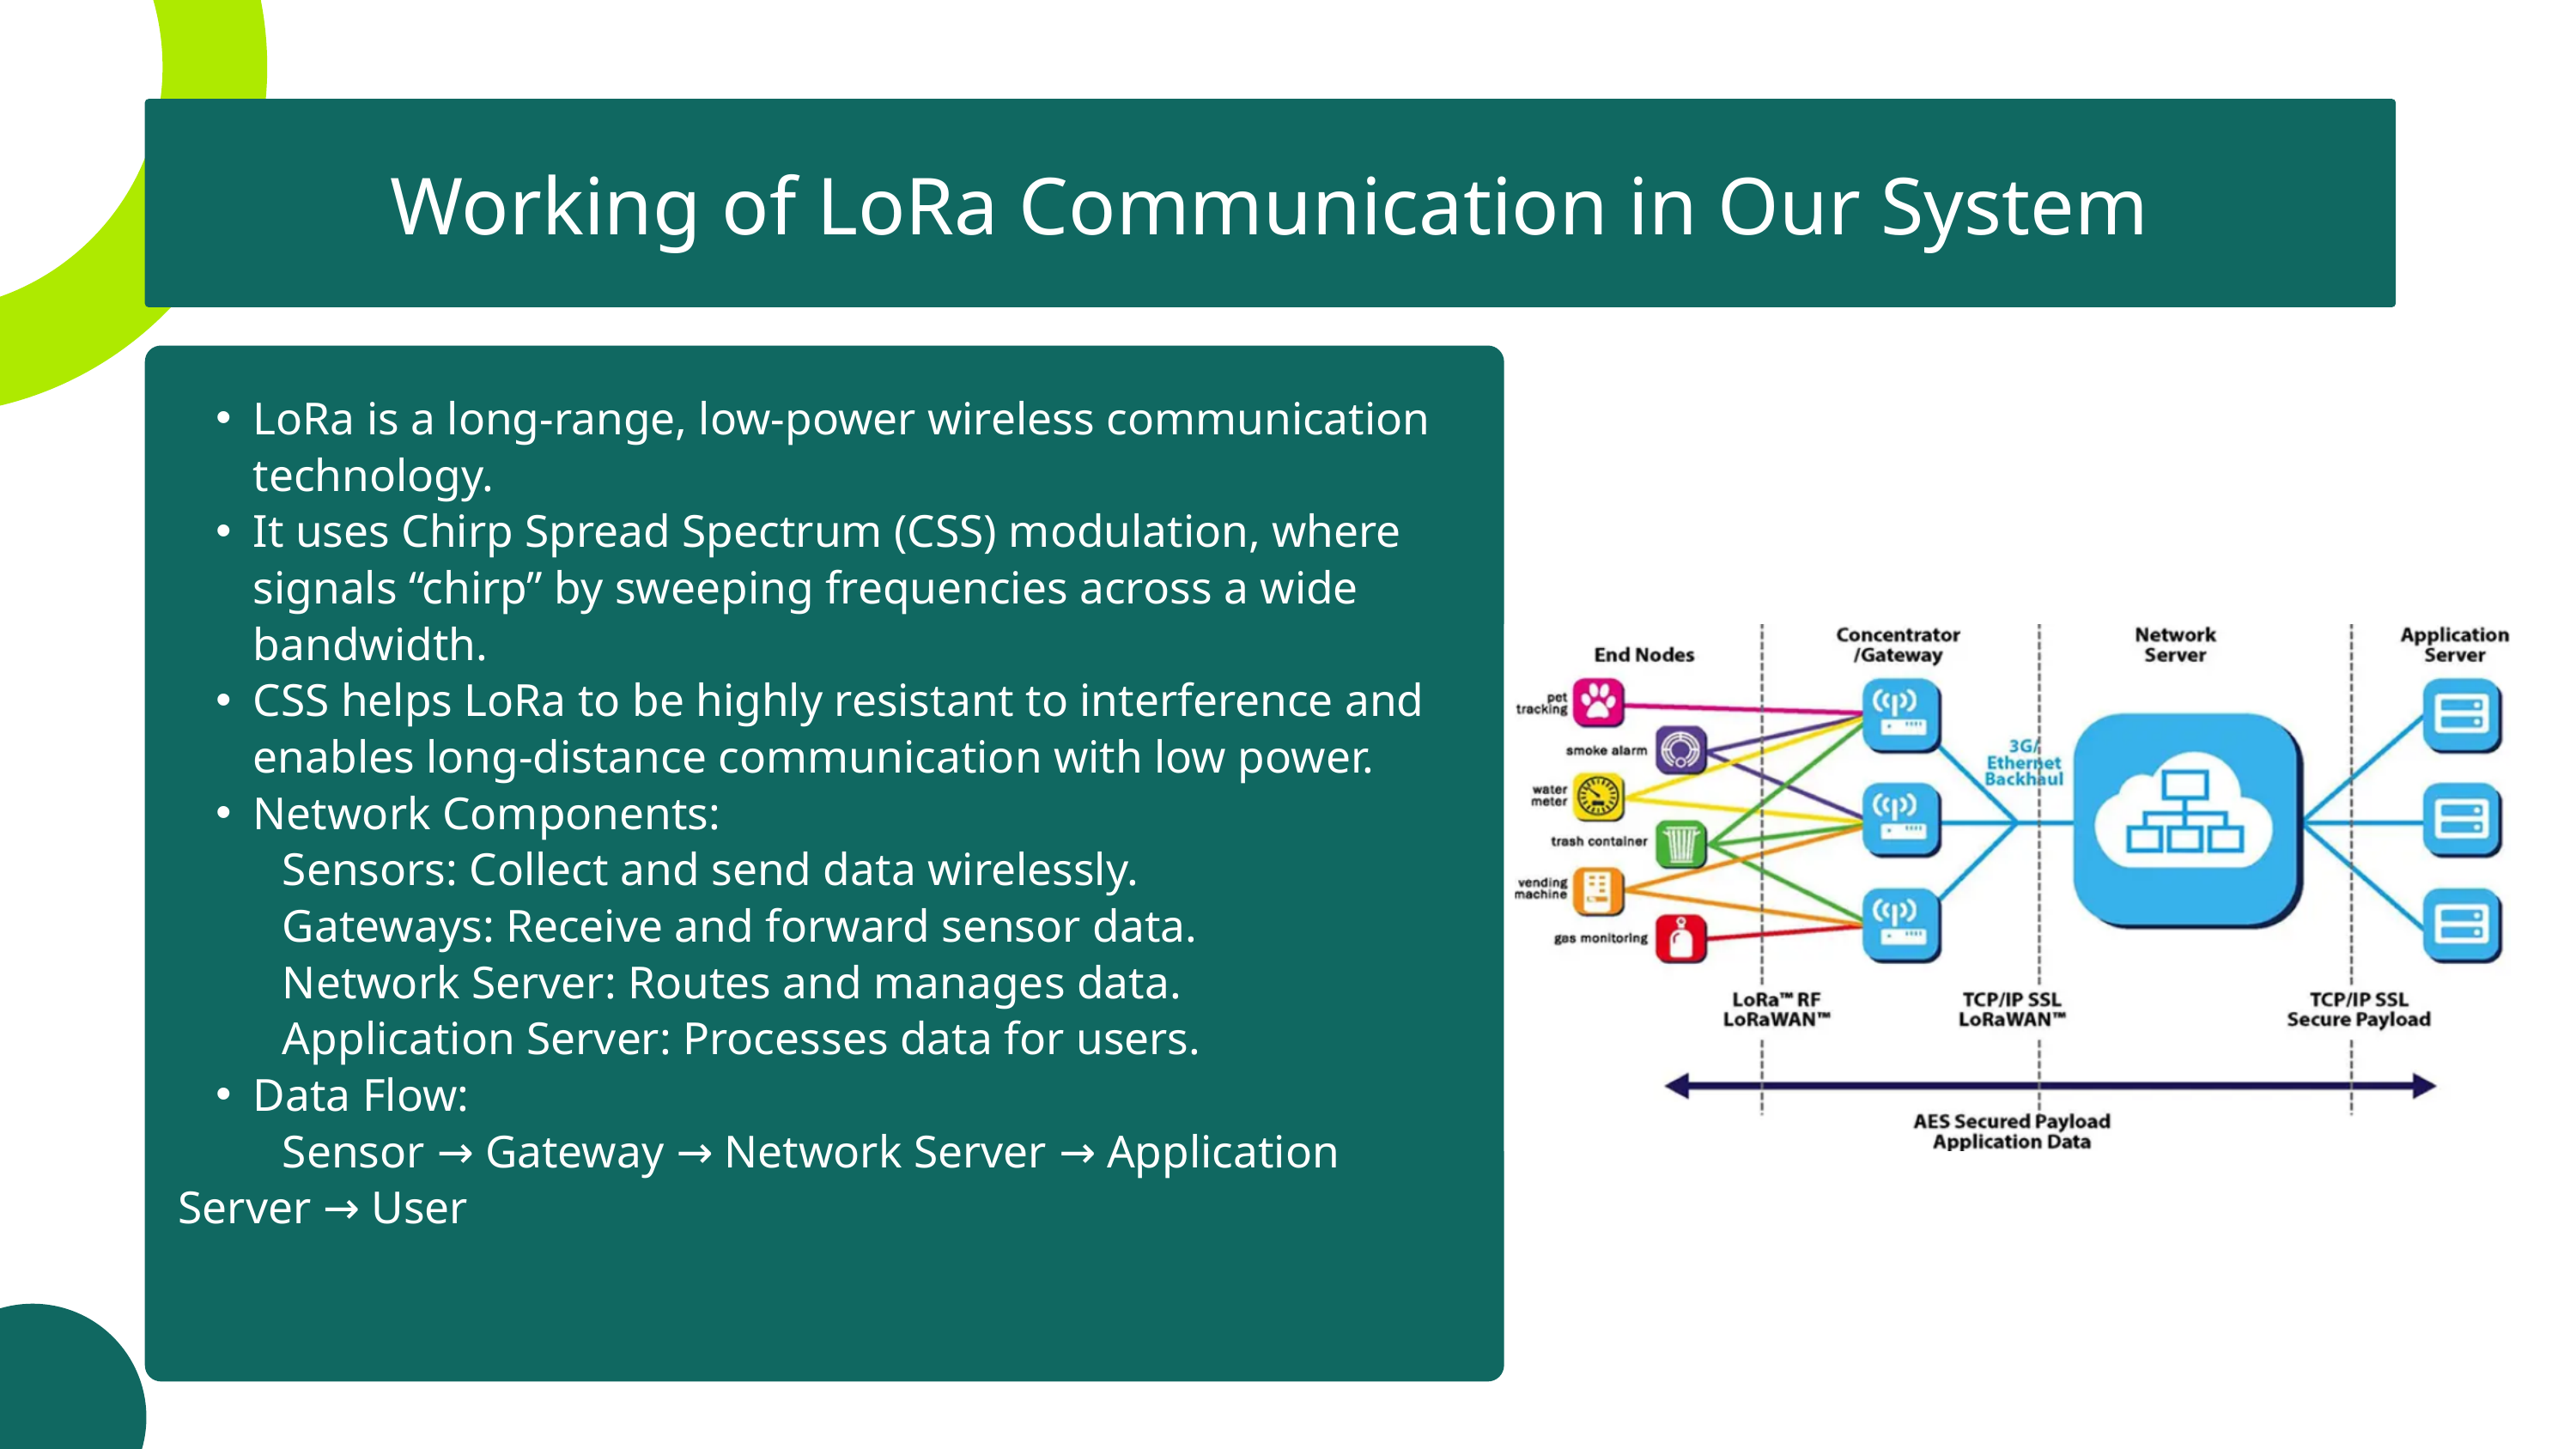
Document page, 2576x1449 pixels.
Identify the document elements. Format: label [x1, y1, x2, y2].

text_box [144, 98, 2397, 308]
text_box [0, 1303, 147, 1449]
text_box [0, 0, 216, 363]
text_box [1507, 624, 2545, 1151]
text_box [144, 345, 1504, 1382]
